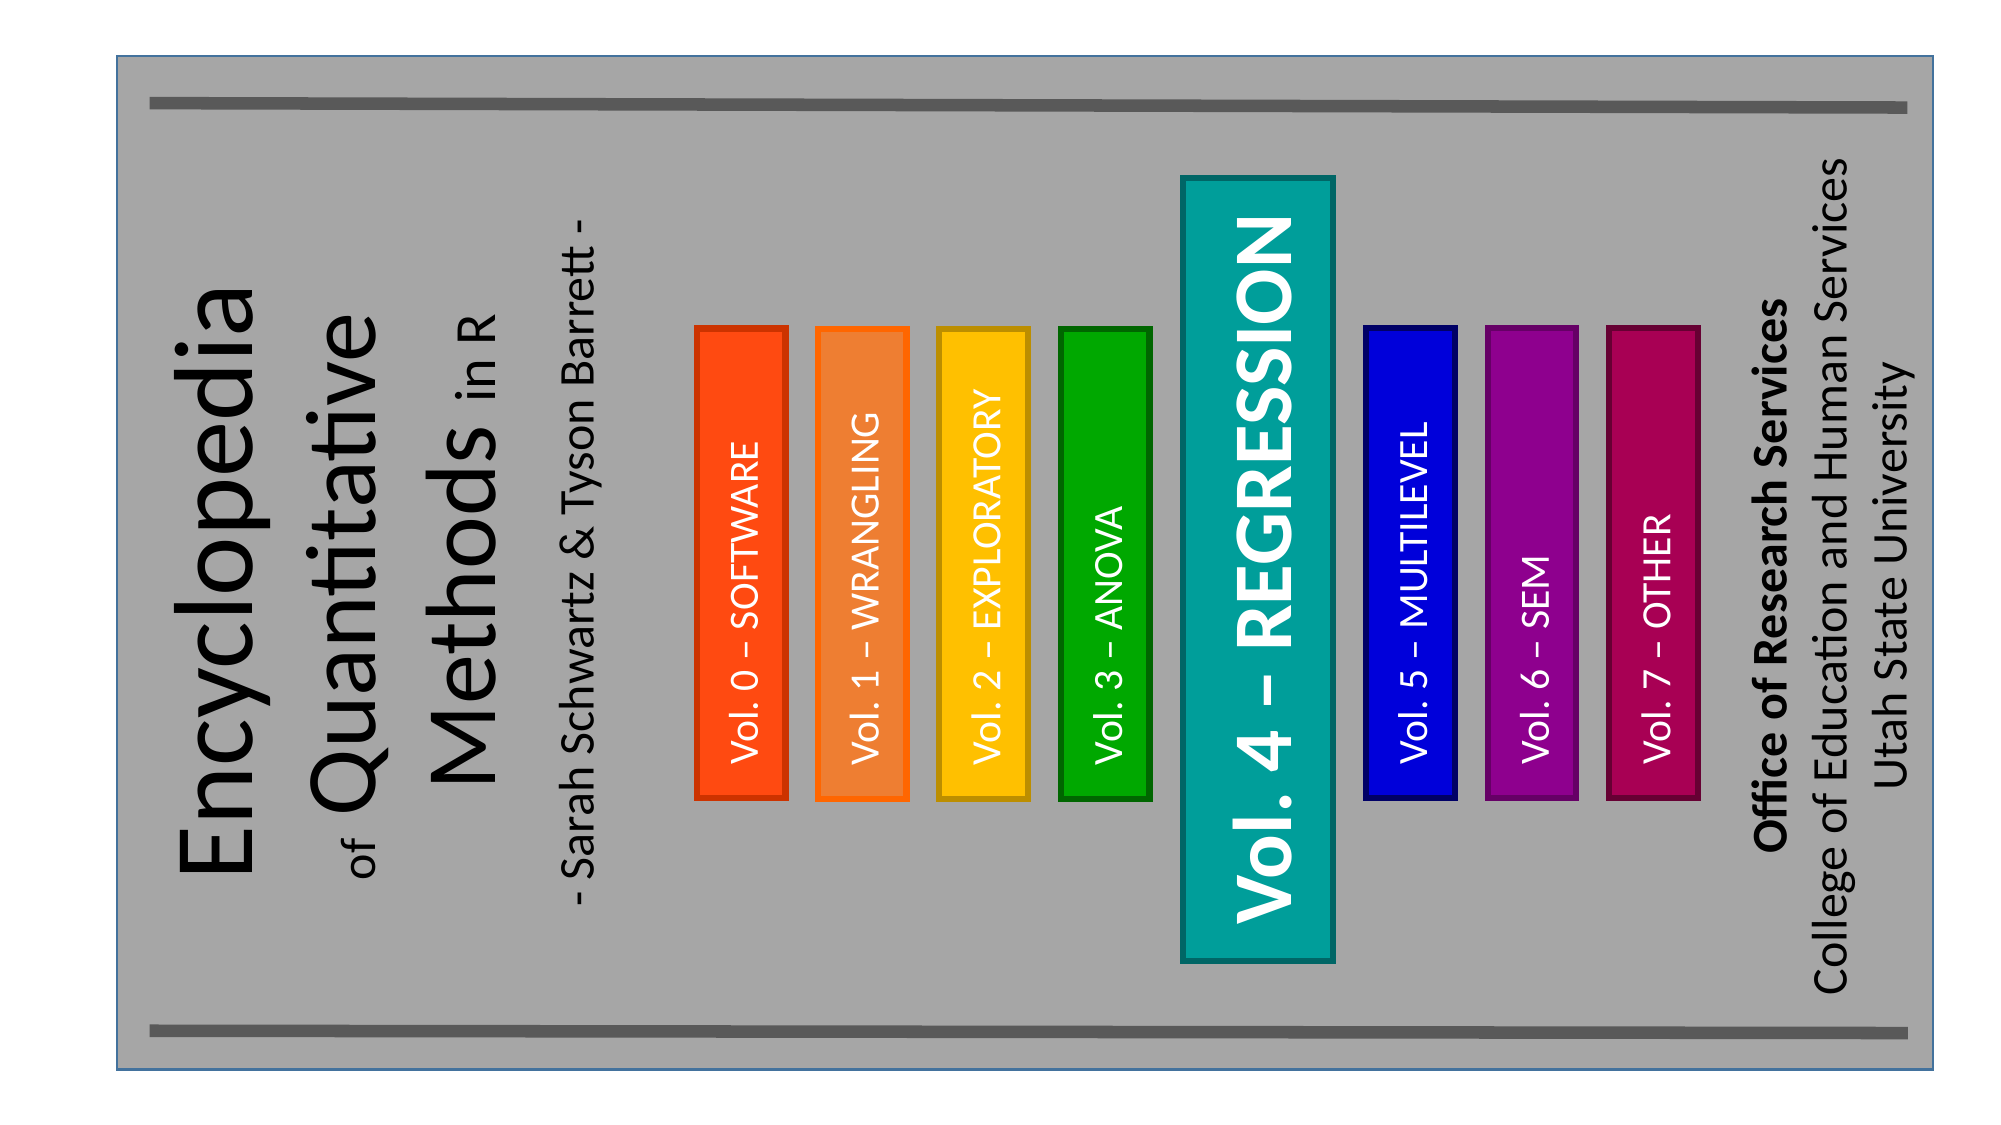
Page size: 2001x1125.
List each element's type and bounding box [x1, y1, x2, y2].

text_box [117, 56, 1934, 1070]
text_box [696, 177, 1699, 961]
